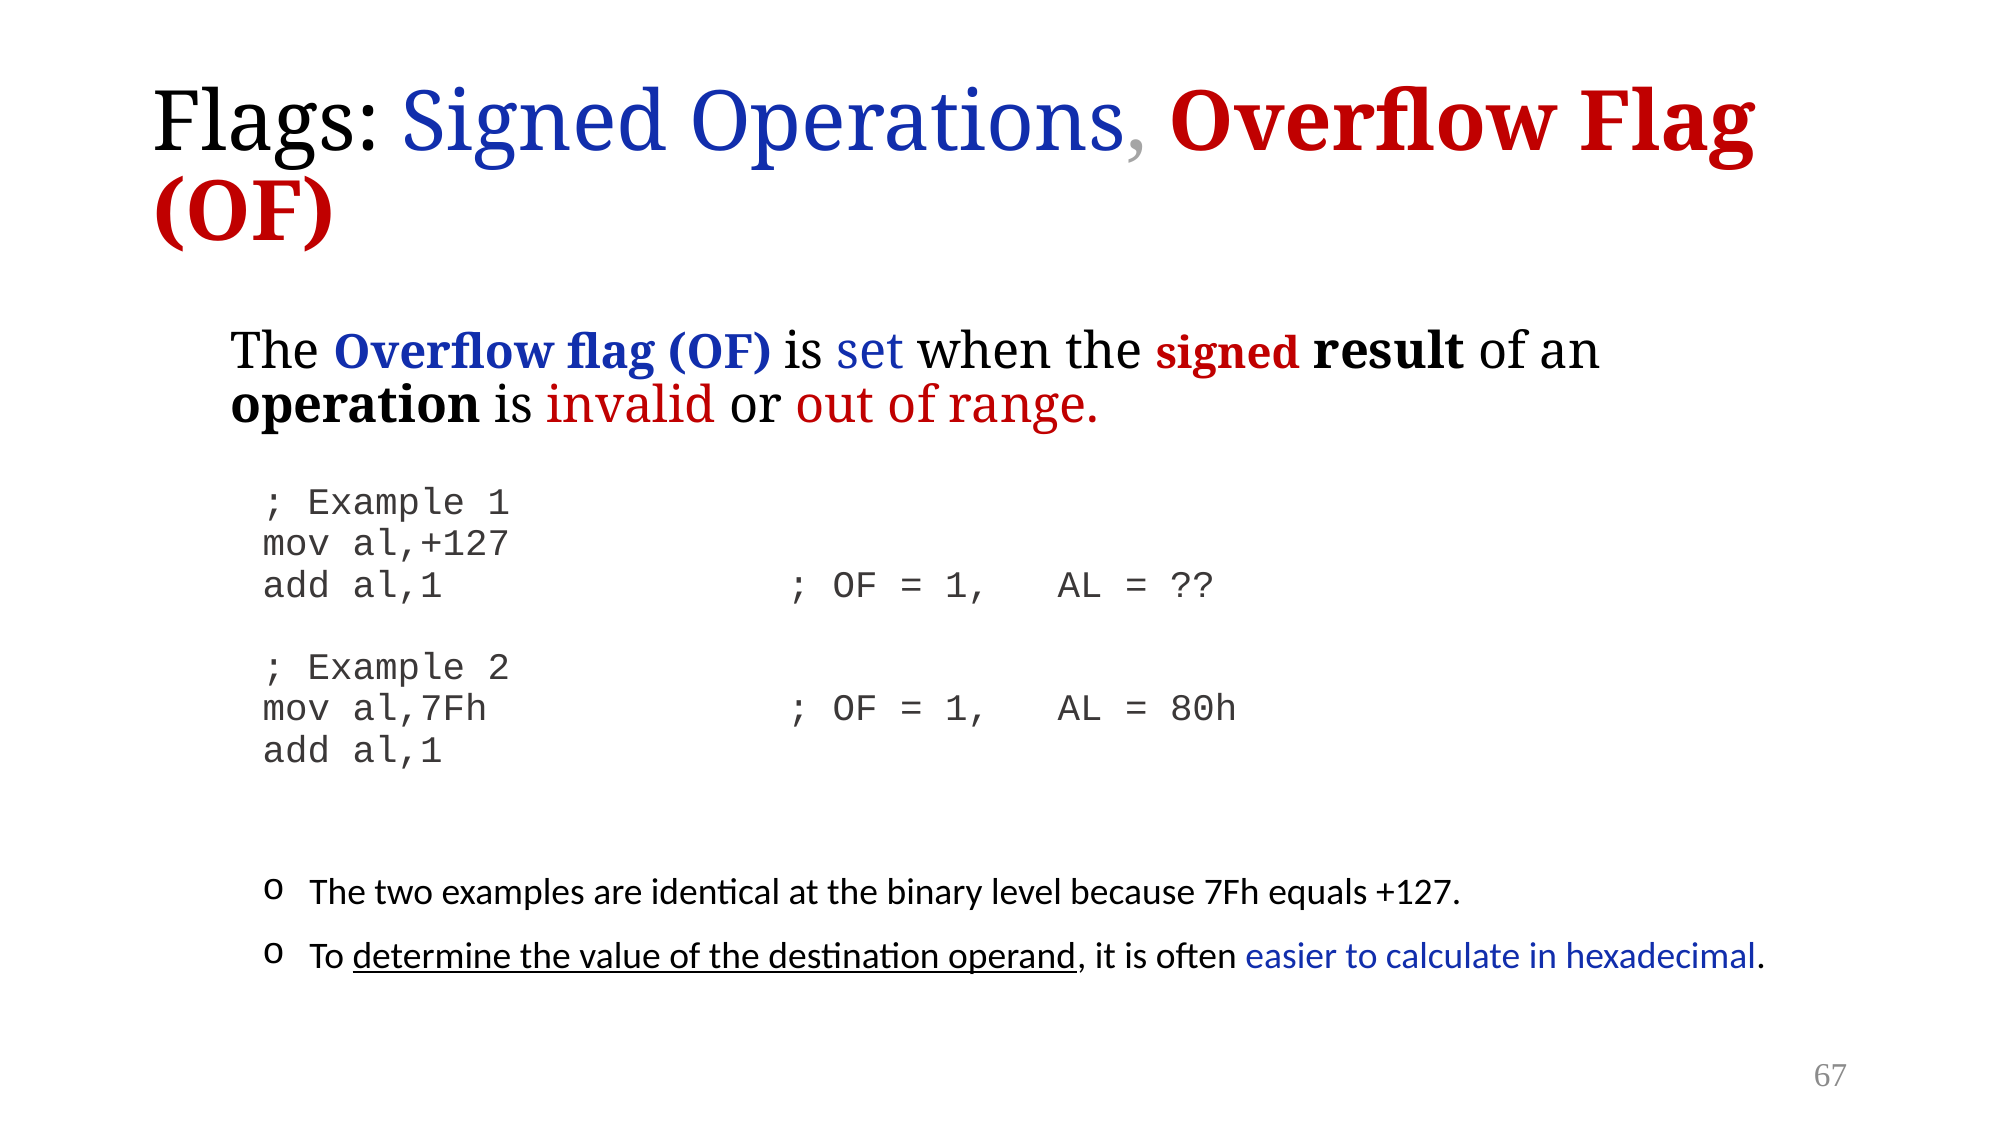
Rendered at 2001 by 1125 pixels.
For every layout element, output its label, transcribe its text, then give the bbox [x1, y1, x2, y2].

list The Overflow flag (OF) is set when the signed result of an operation is invalid or out of range. [215, 317, 1830, 442]
text_box ; Example 1 mov al,+127 add al,1 ; OF = 1, AL = ?? ; Example 2 mov al,7Fh ; OF = 1, AL = 80h add al,1 [247, 473, 1323, 812]
title Flags: Signed Operations, Overflow Flag (OF) [137, 59, 1863, 278]
slide_number 67 [1412, 1042, 1863, 1103]
text_box The two examples are identical at the binary level because 7Fh equals +127. To determine the value of the destination operand, it is often easier to calculate in hexadecimal. [247, 844, 1800, 999]
